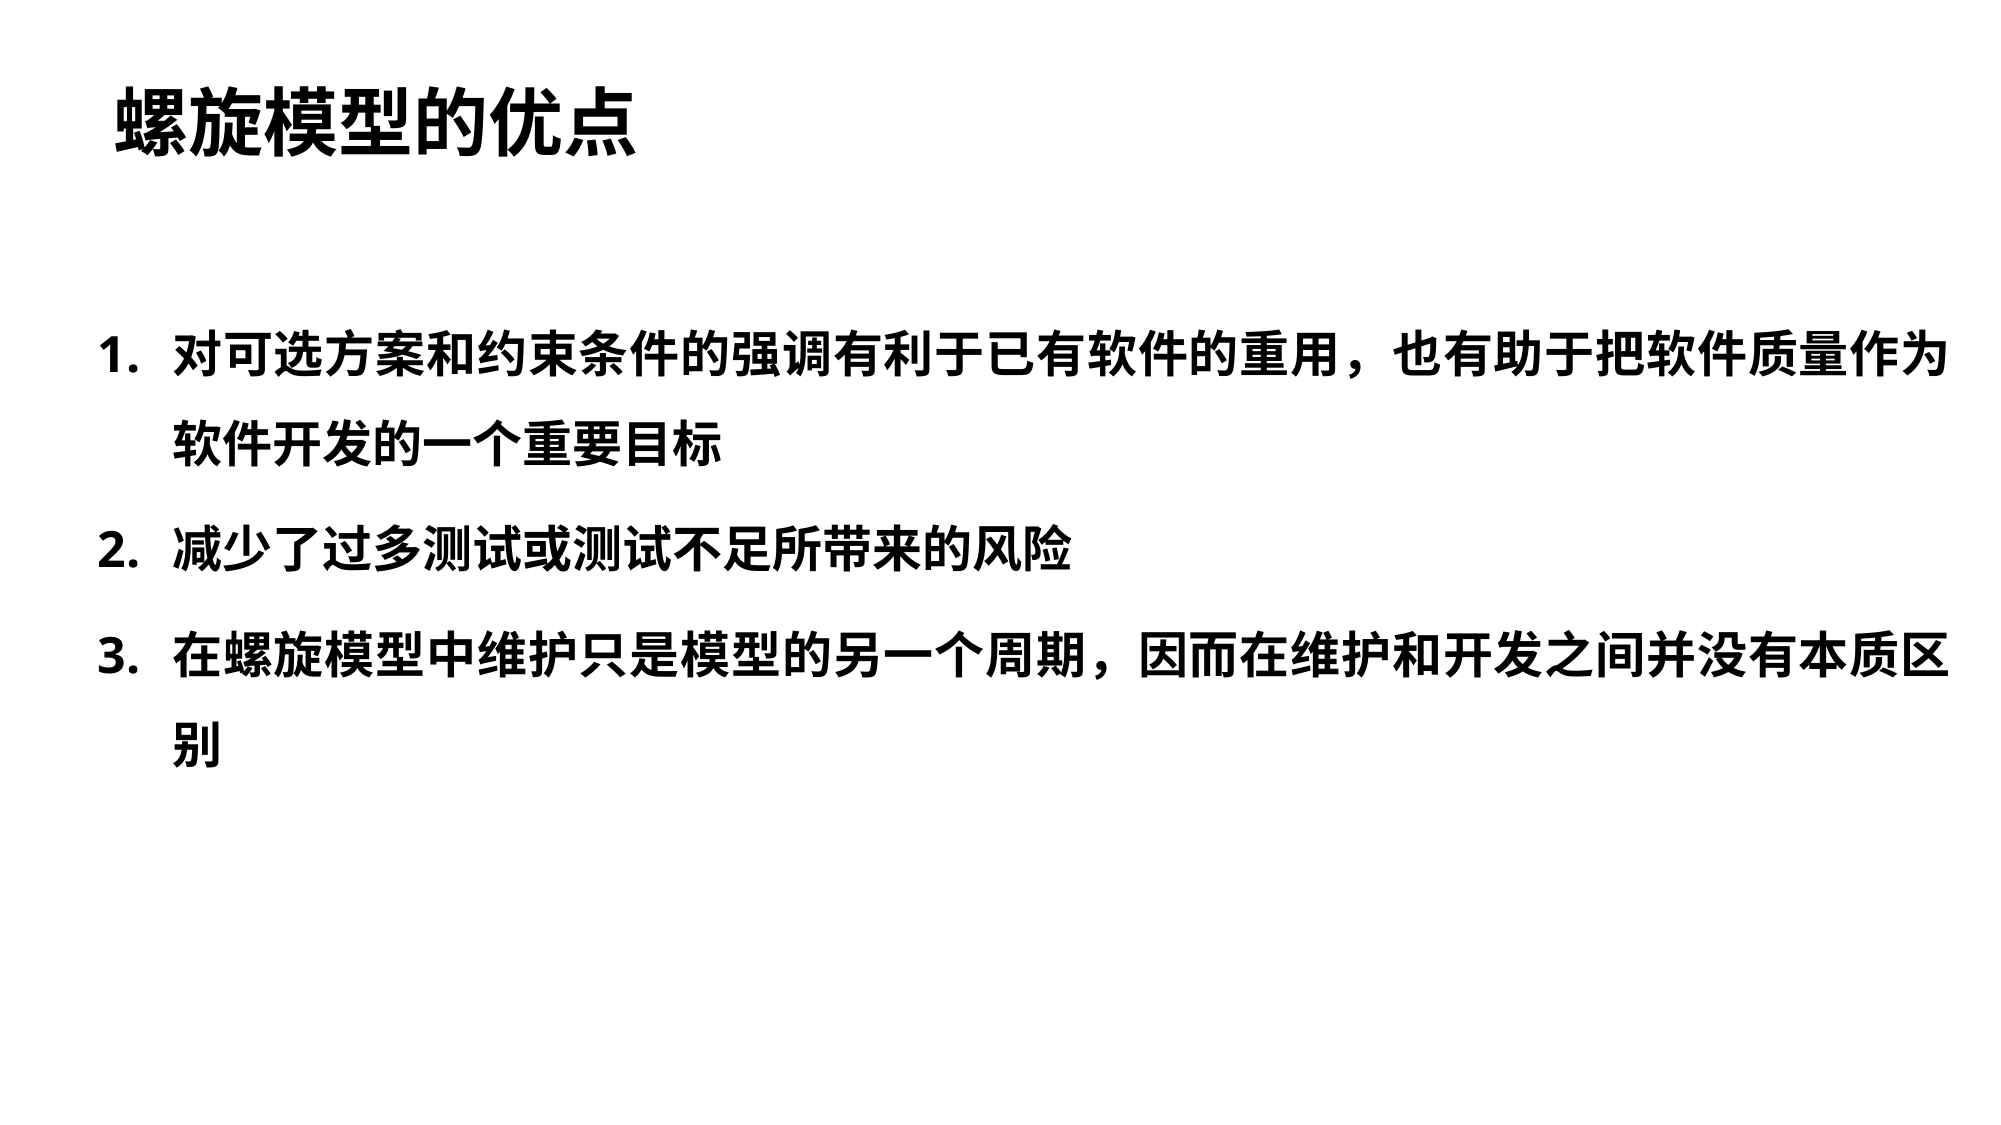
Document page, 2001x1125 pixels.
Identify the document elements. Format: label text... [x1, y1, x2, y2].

text_box 螺旋模型的优点 [98, 22, 1428, 175]
text_box [98, 242, 1982, 861]
text_box 对可选方案和约束条件的强调有利于已有软件的重用，也有助于把软件质量作为软件开发的一个重要目标 减少了过多测试或测试不足所带来的风险 在螺旋模型中维护只是模型的另一个周期，因而在维护和开发之间并没有本质区别 [82, 284, 1966, 904]
